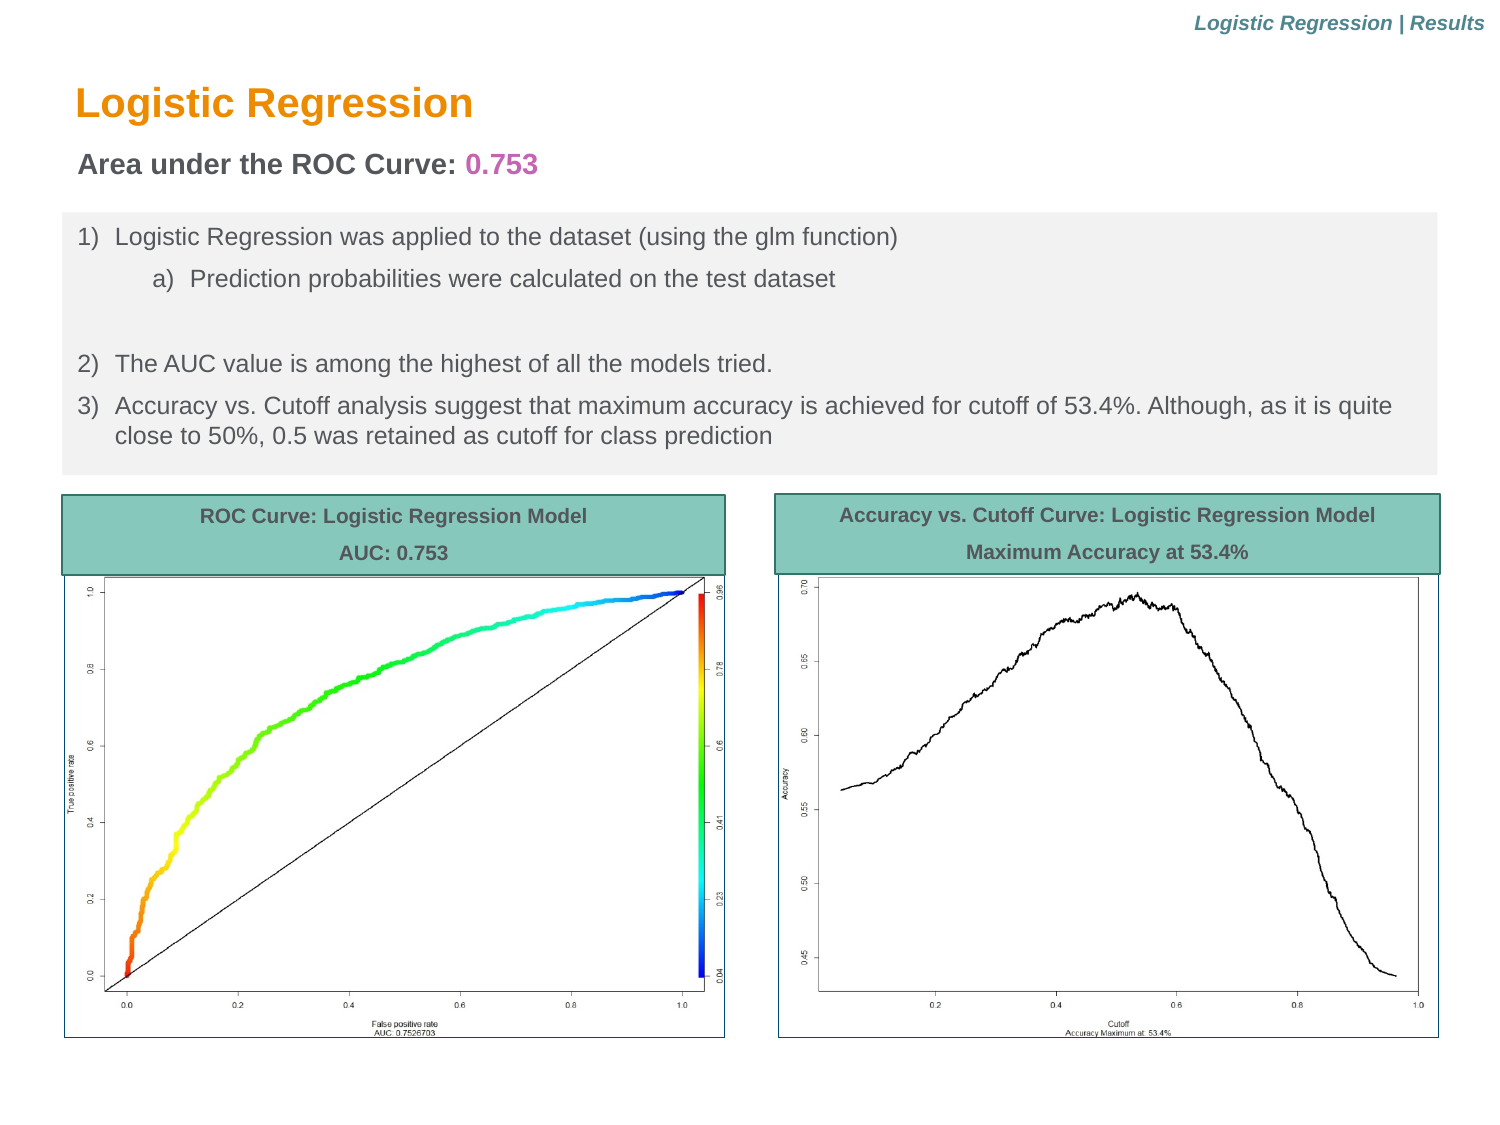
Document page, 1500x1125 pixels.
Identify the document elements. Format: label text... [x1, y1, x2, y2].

title Logistic Regression [74, 74, 1426, 126]
picture [777, 539, 1440, 1039]
text_box ROC Curve: Logistic Regression Model AUC: 0.753 [62, 495, 725, 539]
text_box Logistic Regression was applied to the dataset (using the glm function) Prediction probabilities were calculated on the test dataset The AUC value is among the highest of all the models tried. Accuracy vs. Cutoff analysis suggest that maximum accuracy is achieved for cutoff of 53.4%. Although, as it is quite close to 50%, 0.5 was retained as cutoff for class prediction [62, 212, 1438, 475]
text_box Accuracy vs. Cutoff Curve: Logistic Regression Model Maximum Accuracy at 53.4% [774, 493, 1440, 541]
text_box Logistic Regression | Results [1162, 0, 1500, 45]
picture [63, 539, 726, 1038]
text_box Area under the ROC Curve: 0.753 [62, 137, 1388, 188]
